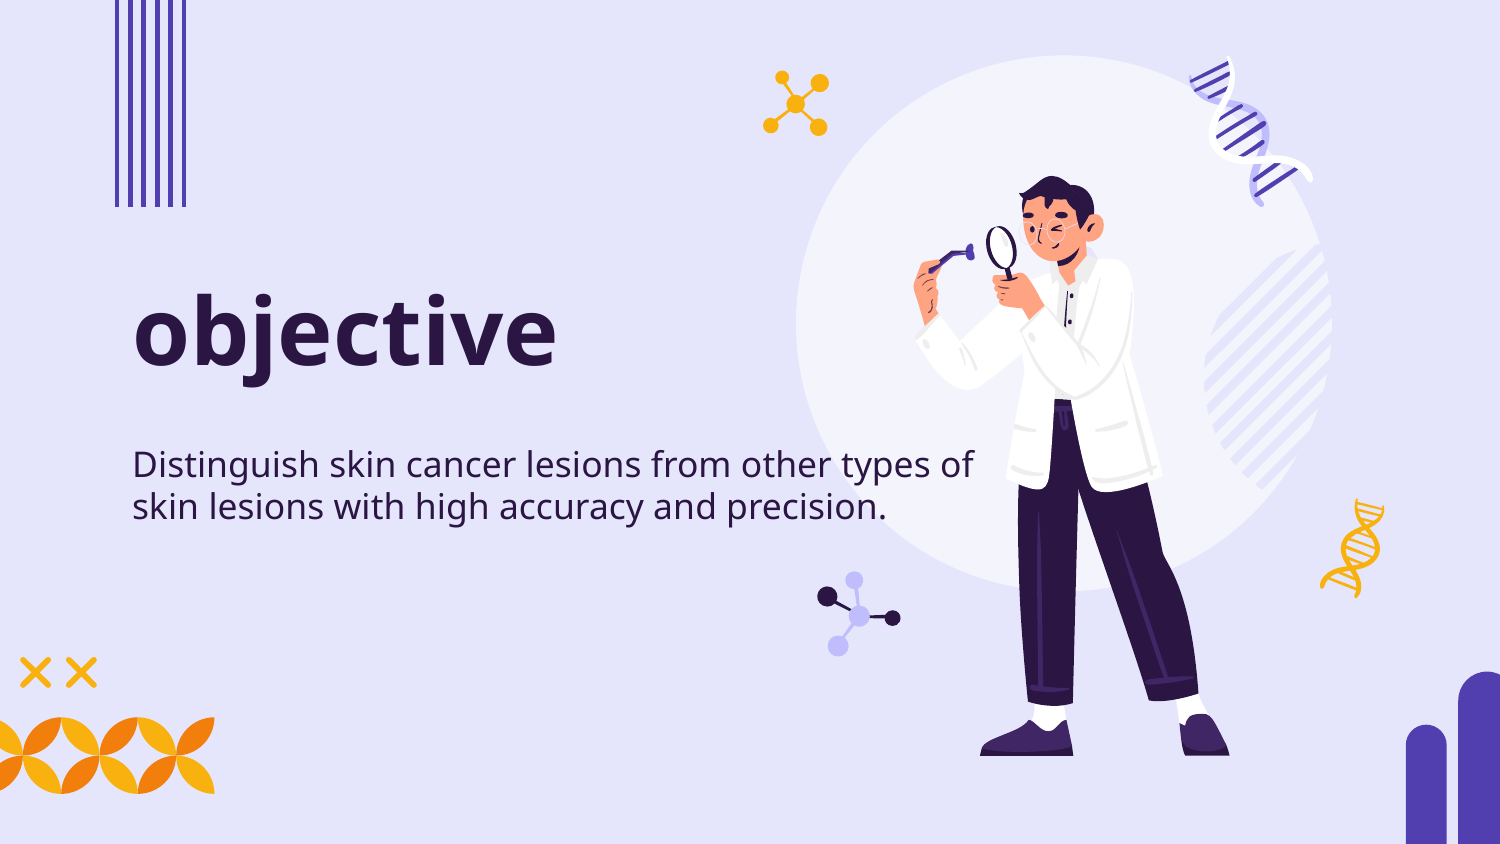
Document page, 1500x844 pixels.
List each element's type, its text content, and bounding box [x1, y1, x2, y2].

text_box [912, 175, 1230, 757]
title objective [116, 258, 749, 397]
subtitle Distinguish skin cancer lesions from other types of skin lesions with high accuracy and precision. [116, 411, 907, 558]
